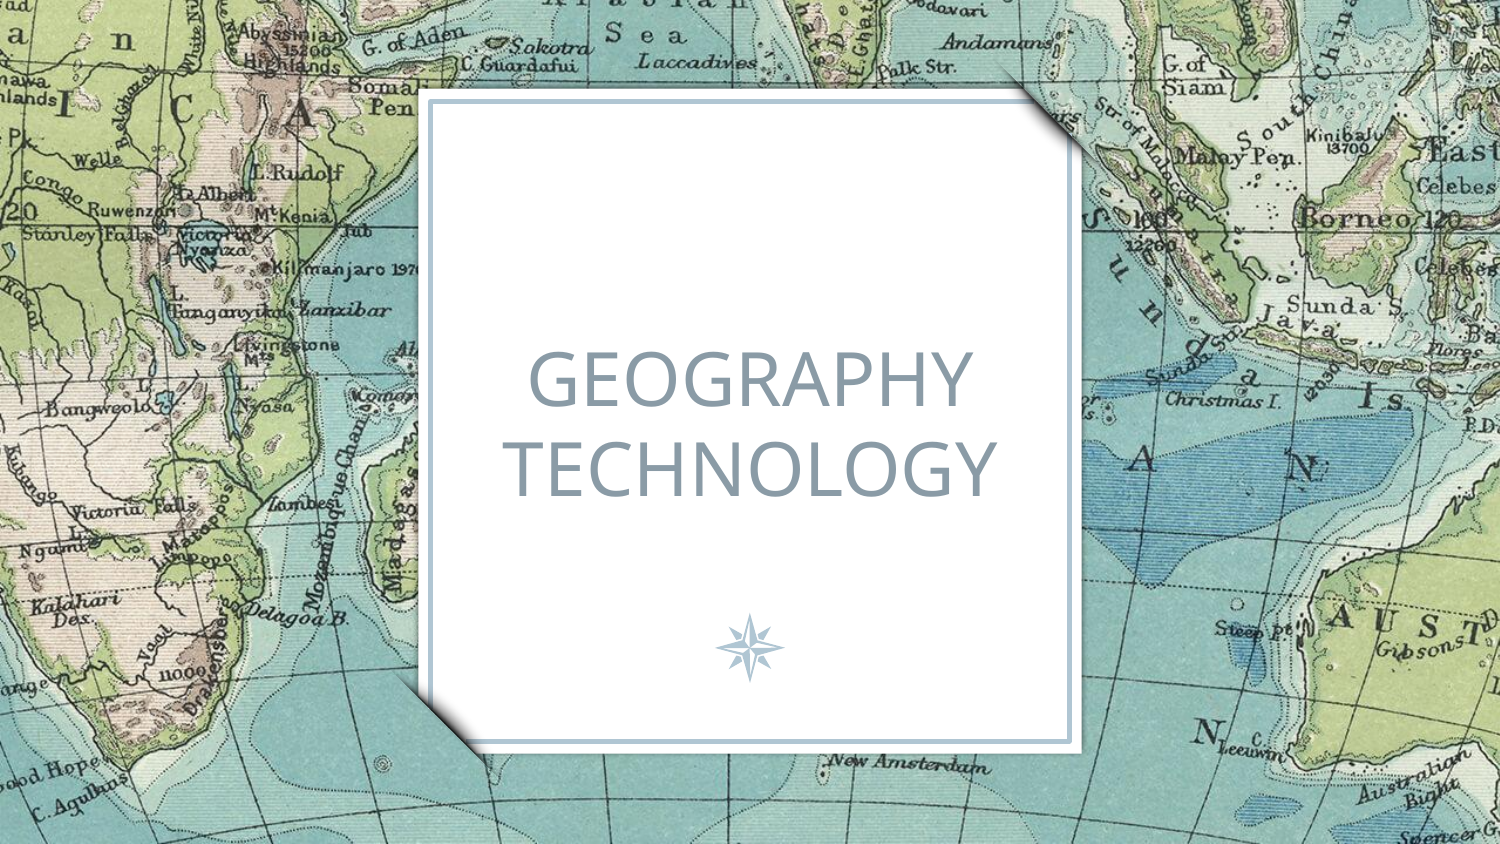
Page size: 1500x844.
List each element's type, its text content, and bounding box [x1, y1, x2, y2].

picture [0, 0, 1500, 844]
title GEOGRAPHY TECHNOLOGY [457, 326, 1044, 517]
